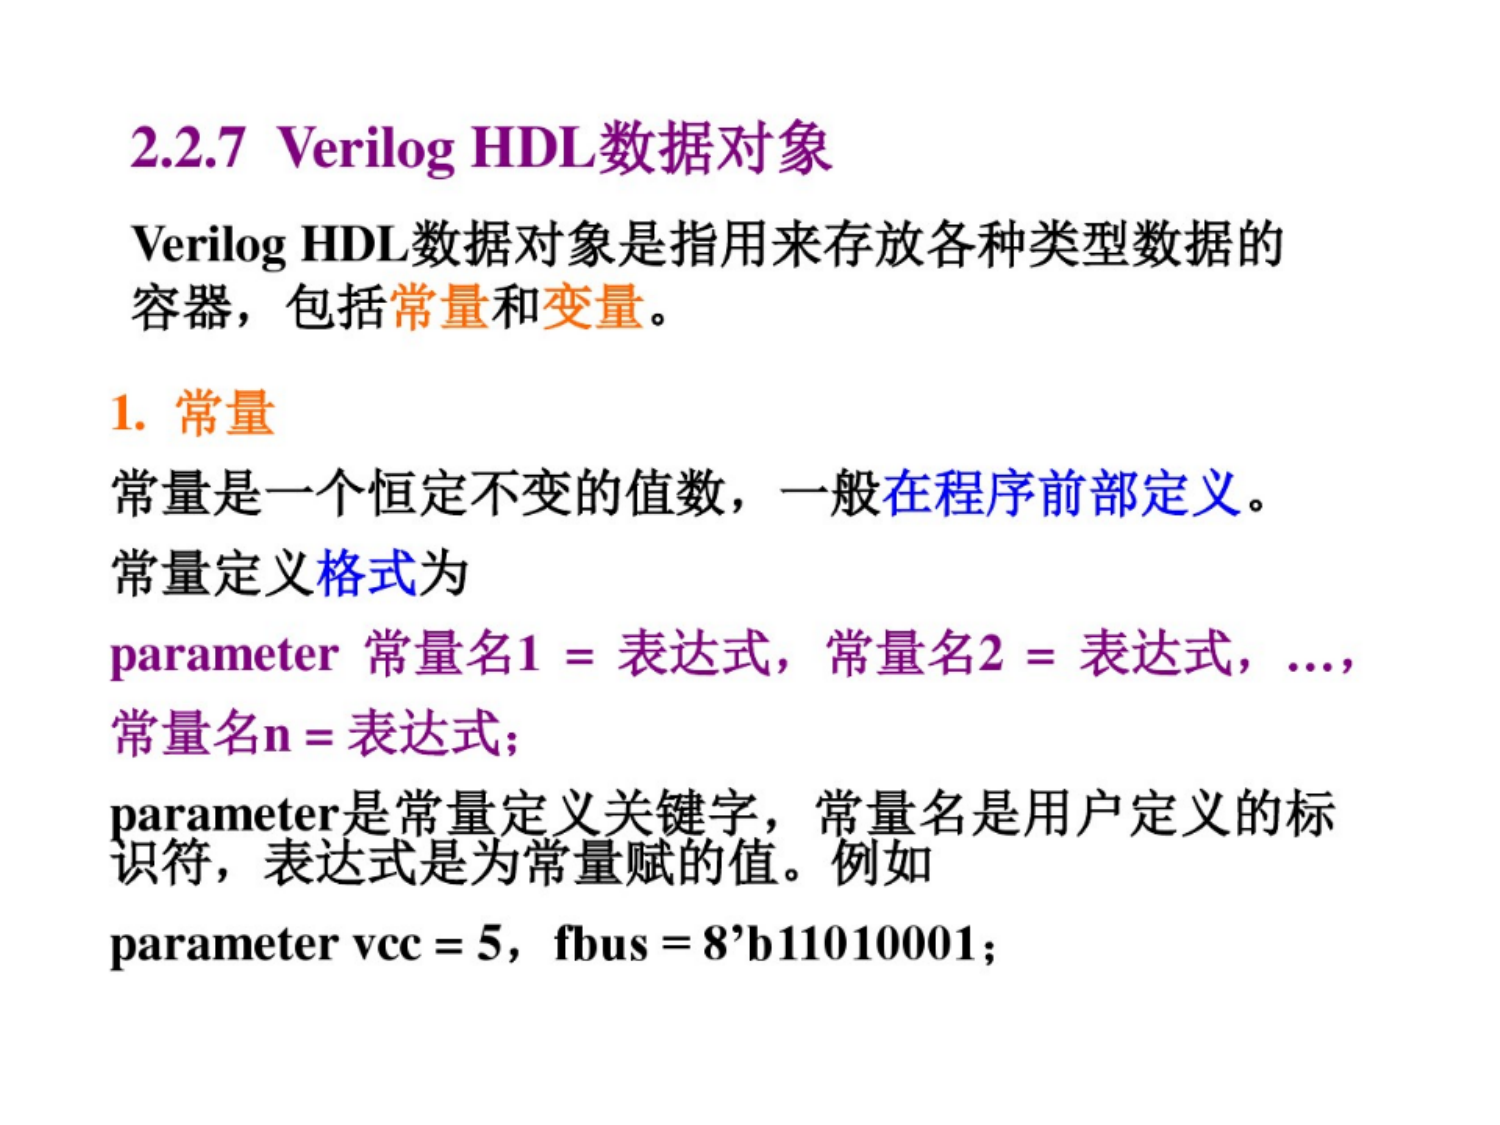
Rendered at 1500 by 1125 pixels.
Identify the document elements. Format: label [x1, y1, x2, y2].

picture [88, 91, 1412, 1033]
